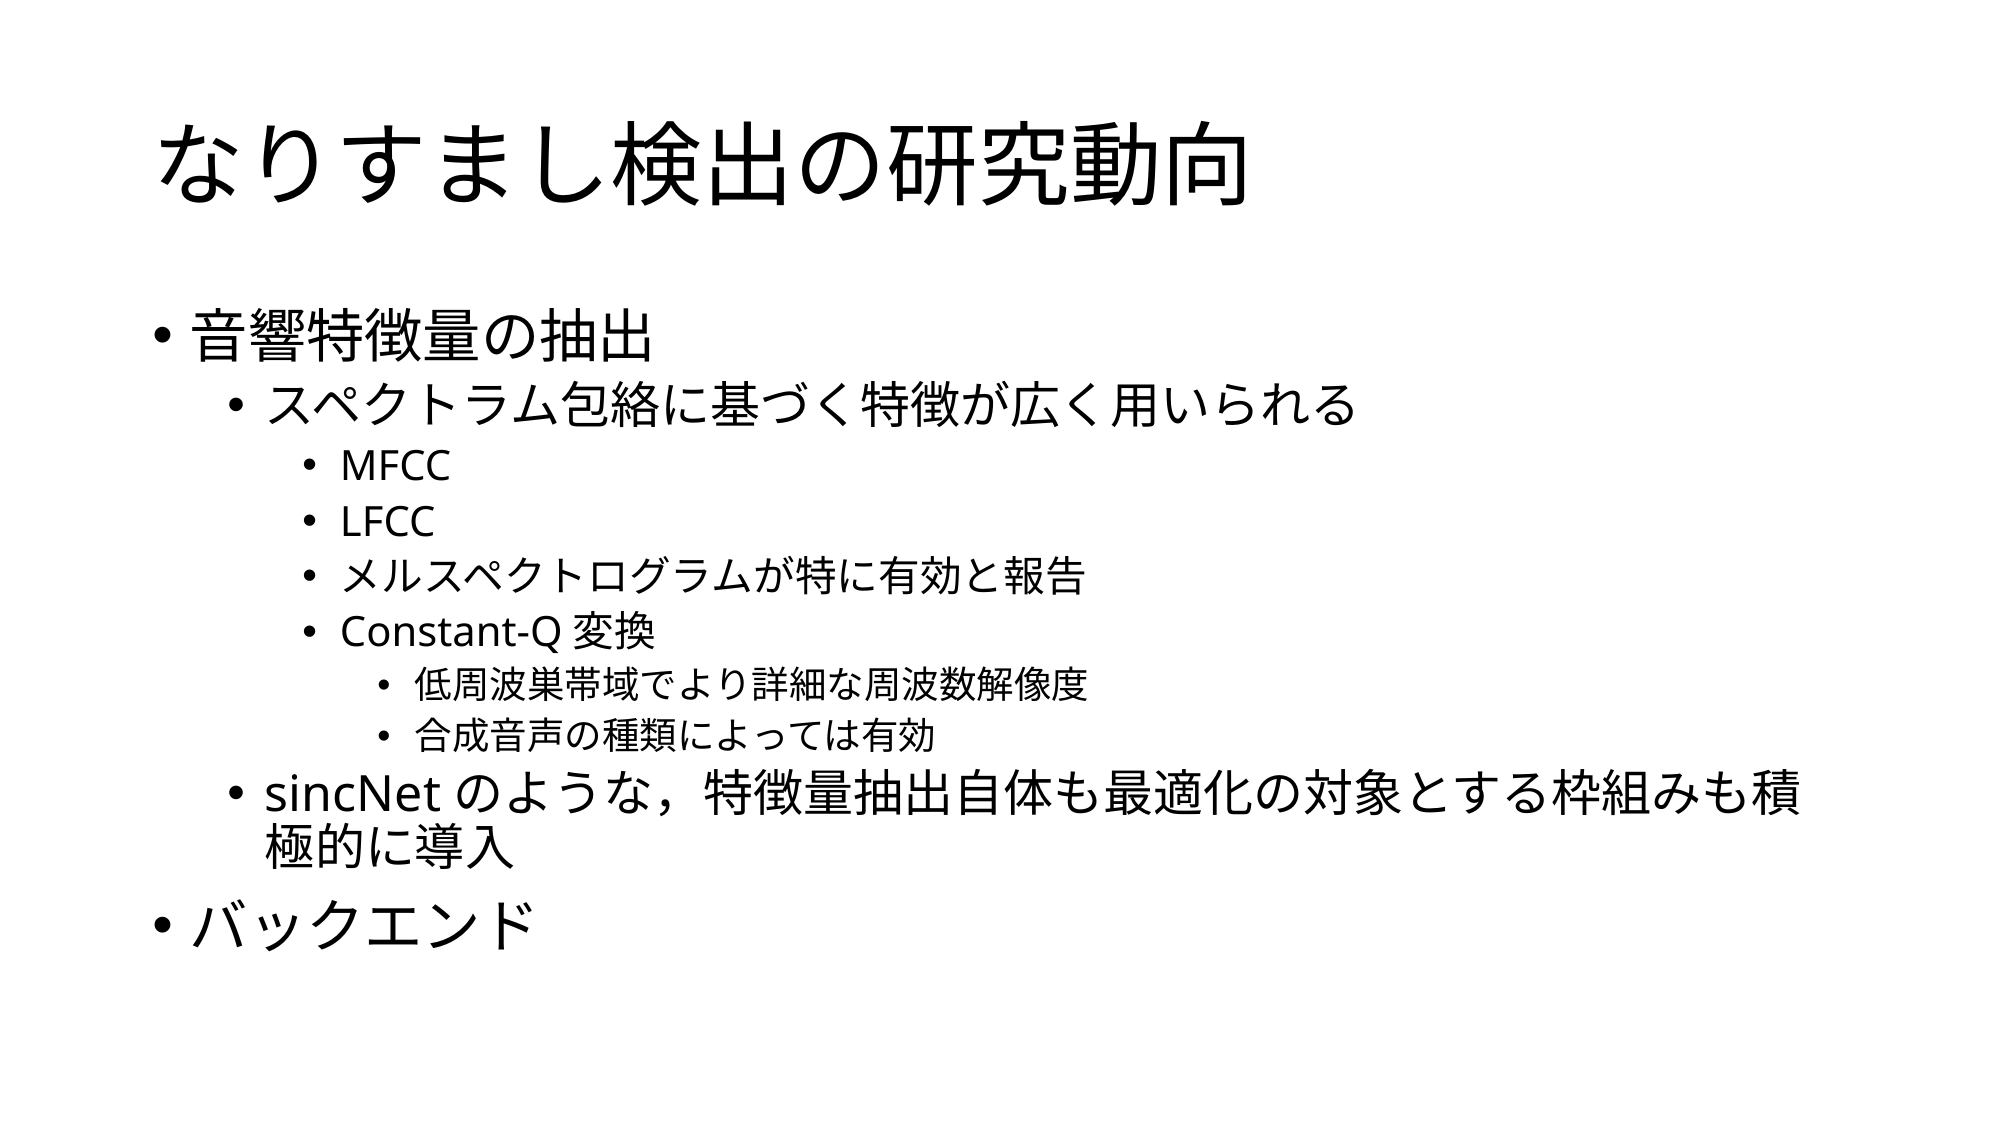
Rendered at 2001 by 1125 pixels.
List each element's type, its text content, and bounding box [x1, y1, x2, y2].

list 音響特徴量の抽出 スペクトラム包絡に基づく特徴が広く用いられる MFCC LFCC メルスペクトログラムが特に有効と報告 Constant-Q変換 低周波巣帯域でより詳細な周波数解像度 合成音声の種類によっては有効 sincNetのような，特徴量抽出自体も最適化の対象とする枠組みも積極的に導入 バックエンド [137, 299, 1863, 1014]
title なりすまし検出の研究動向 [137, 59, 1863, 278]
